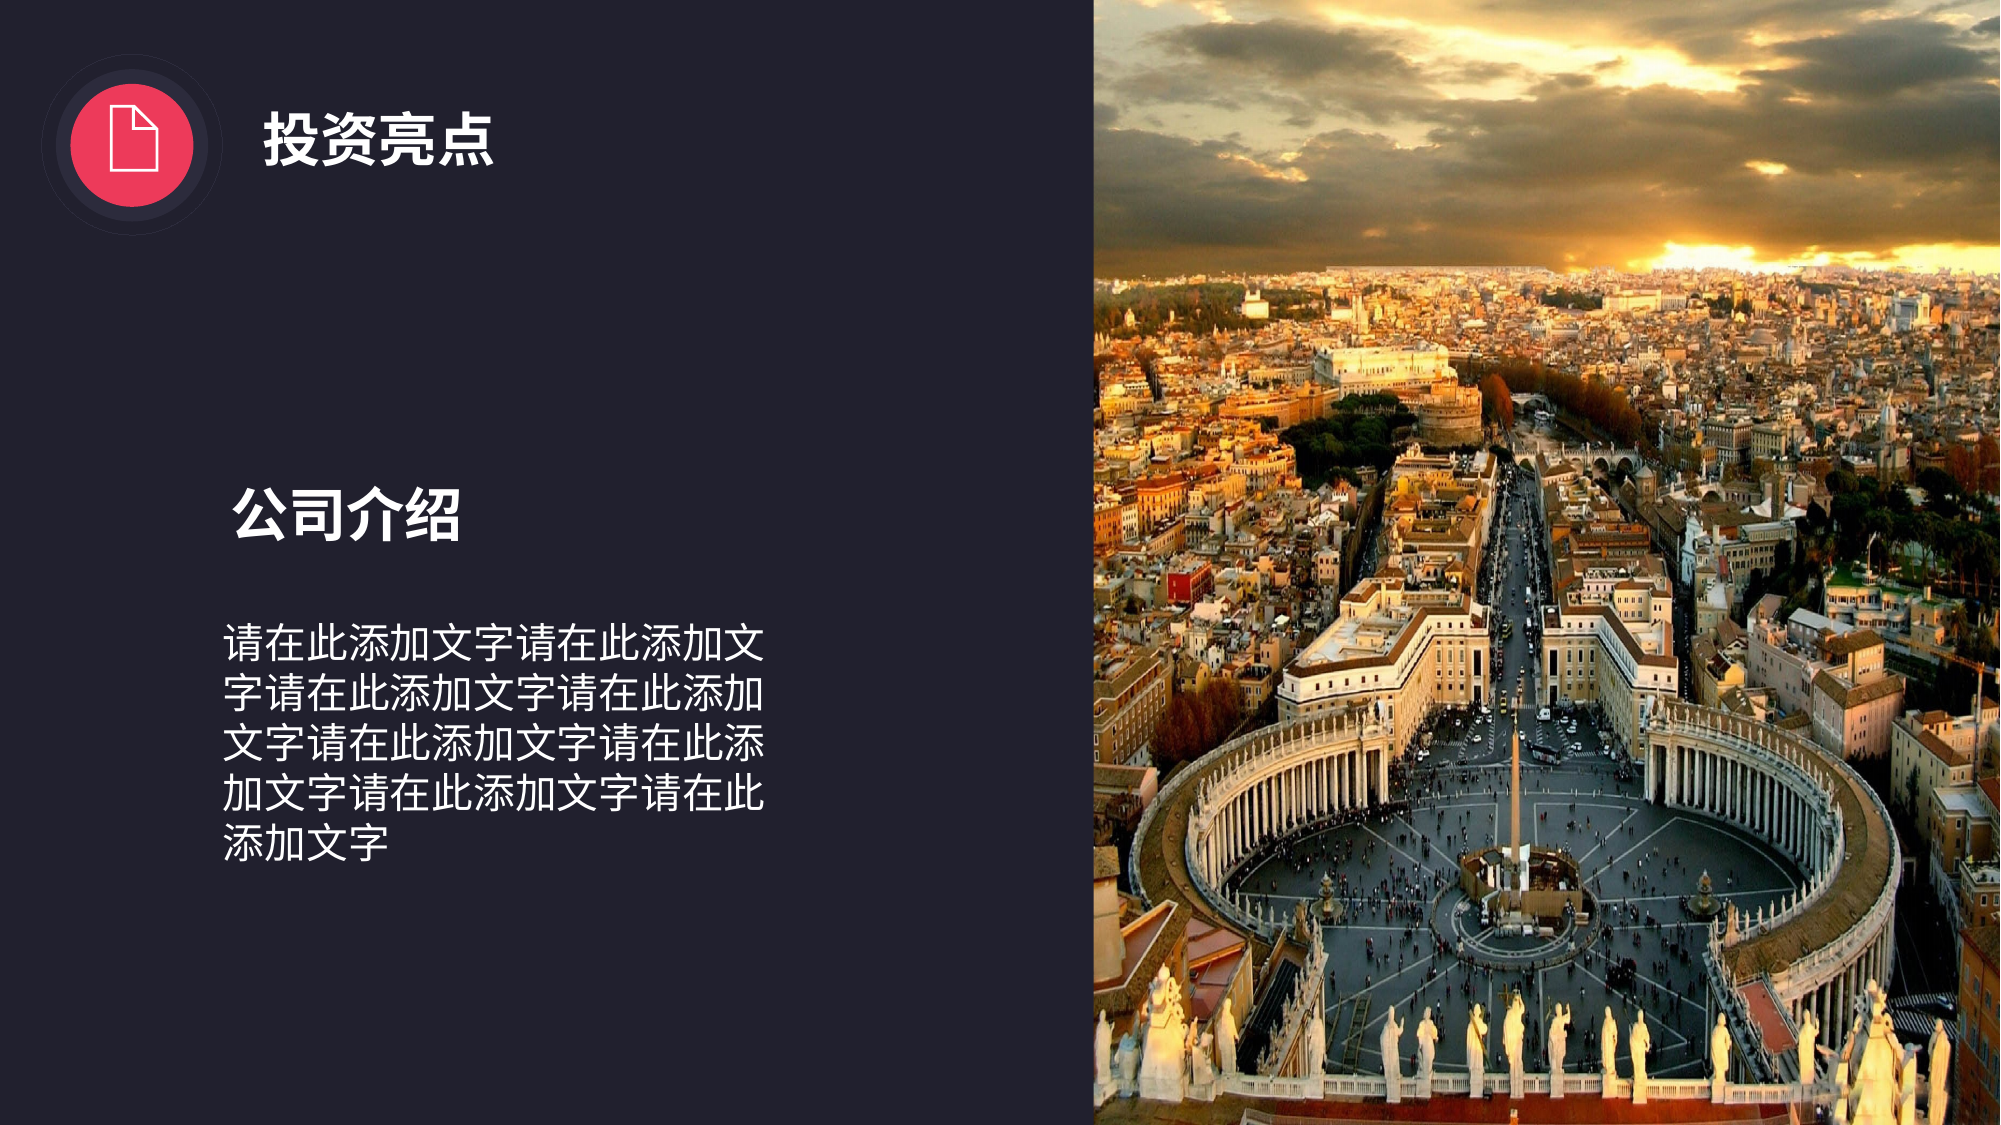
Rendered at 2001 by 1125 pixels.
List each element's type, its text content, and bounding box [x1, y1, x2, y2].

text_box 请在此添加文字请在此添加文字请在此添加文字请在此添加文字请在此添加文字请在此添加文字请在此添加文字请在此添加文字 [208, 609, 802, 875]
text_box [41, 54, 223, 236]
text_box [55, 69, 209, 222]
text_box [109, 104, 159, 172]
text_box 投资亮点 [247, 95, 539, 181]
text_box [70, 83, 194, 207]
text_box [1092, 0, 2000, 1125]
text_box 公司介绍 [215, 470, 539, 555]
